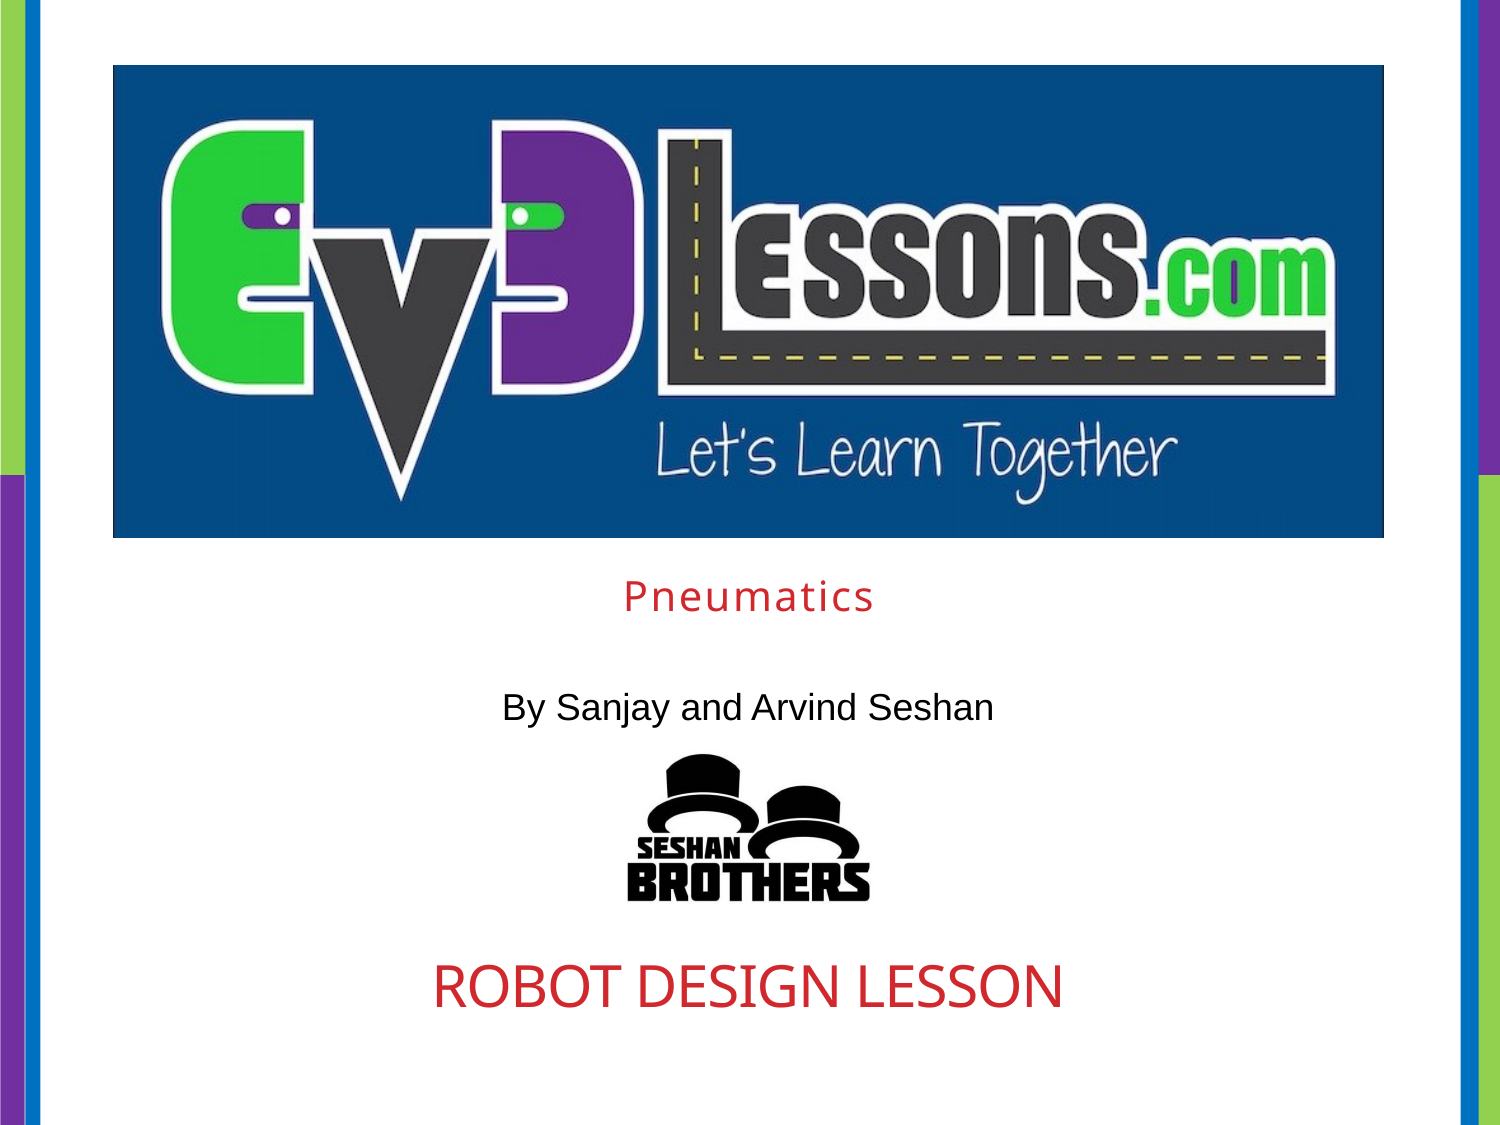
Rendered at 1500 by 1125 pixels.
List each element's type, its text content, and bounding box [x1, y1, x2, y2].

subtitle Pneumatics [185, 562, 1311, 713]
picture [113, 65, 1384, 538]
title Robot DESIGN Lesson [82, 941, 1415, 1041]
picture [621, 748, 875, 906]
